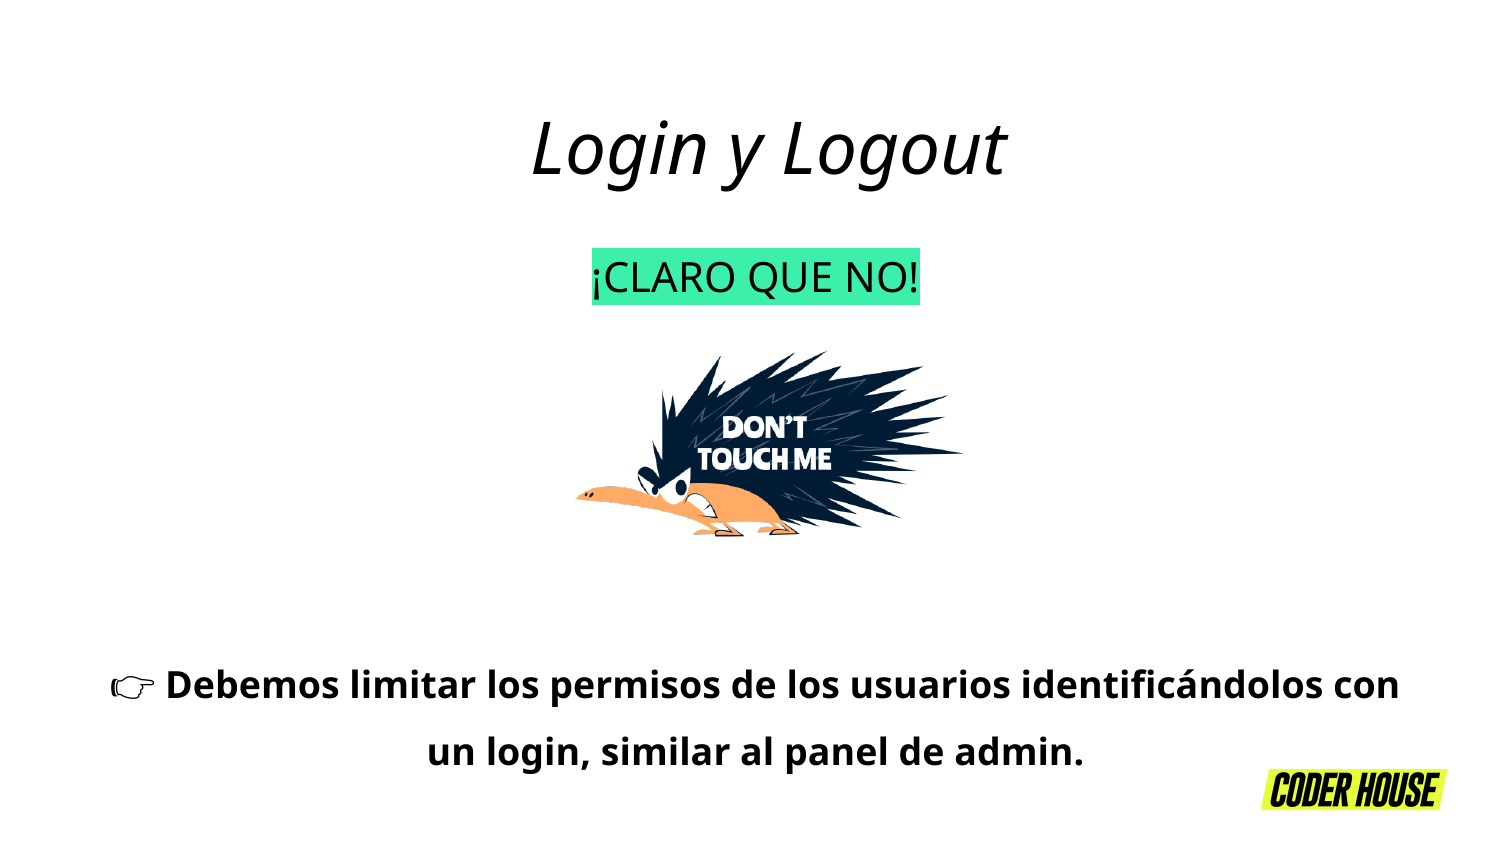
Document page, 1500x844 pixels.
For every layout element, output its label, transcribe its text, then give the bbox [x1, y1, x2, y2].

picture [1256, 761, 1452, 817]
text_box ¡CLARO QUE NO! 👉 Debemos limitar los permisos de los usuarios identificándolos con un login, similar al panel de admin. [75, 210, 1437, 703]
picture [575, 294, 963, 592]
text_box Login y Logout [432, 64, 1106, 210]
